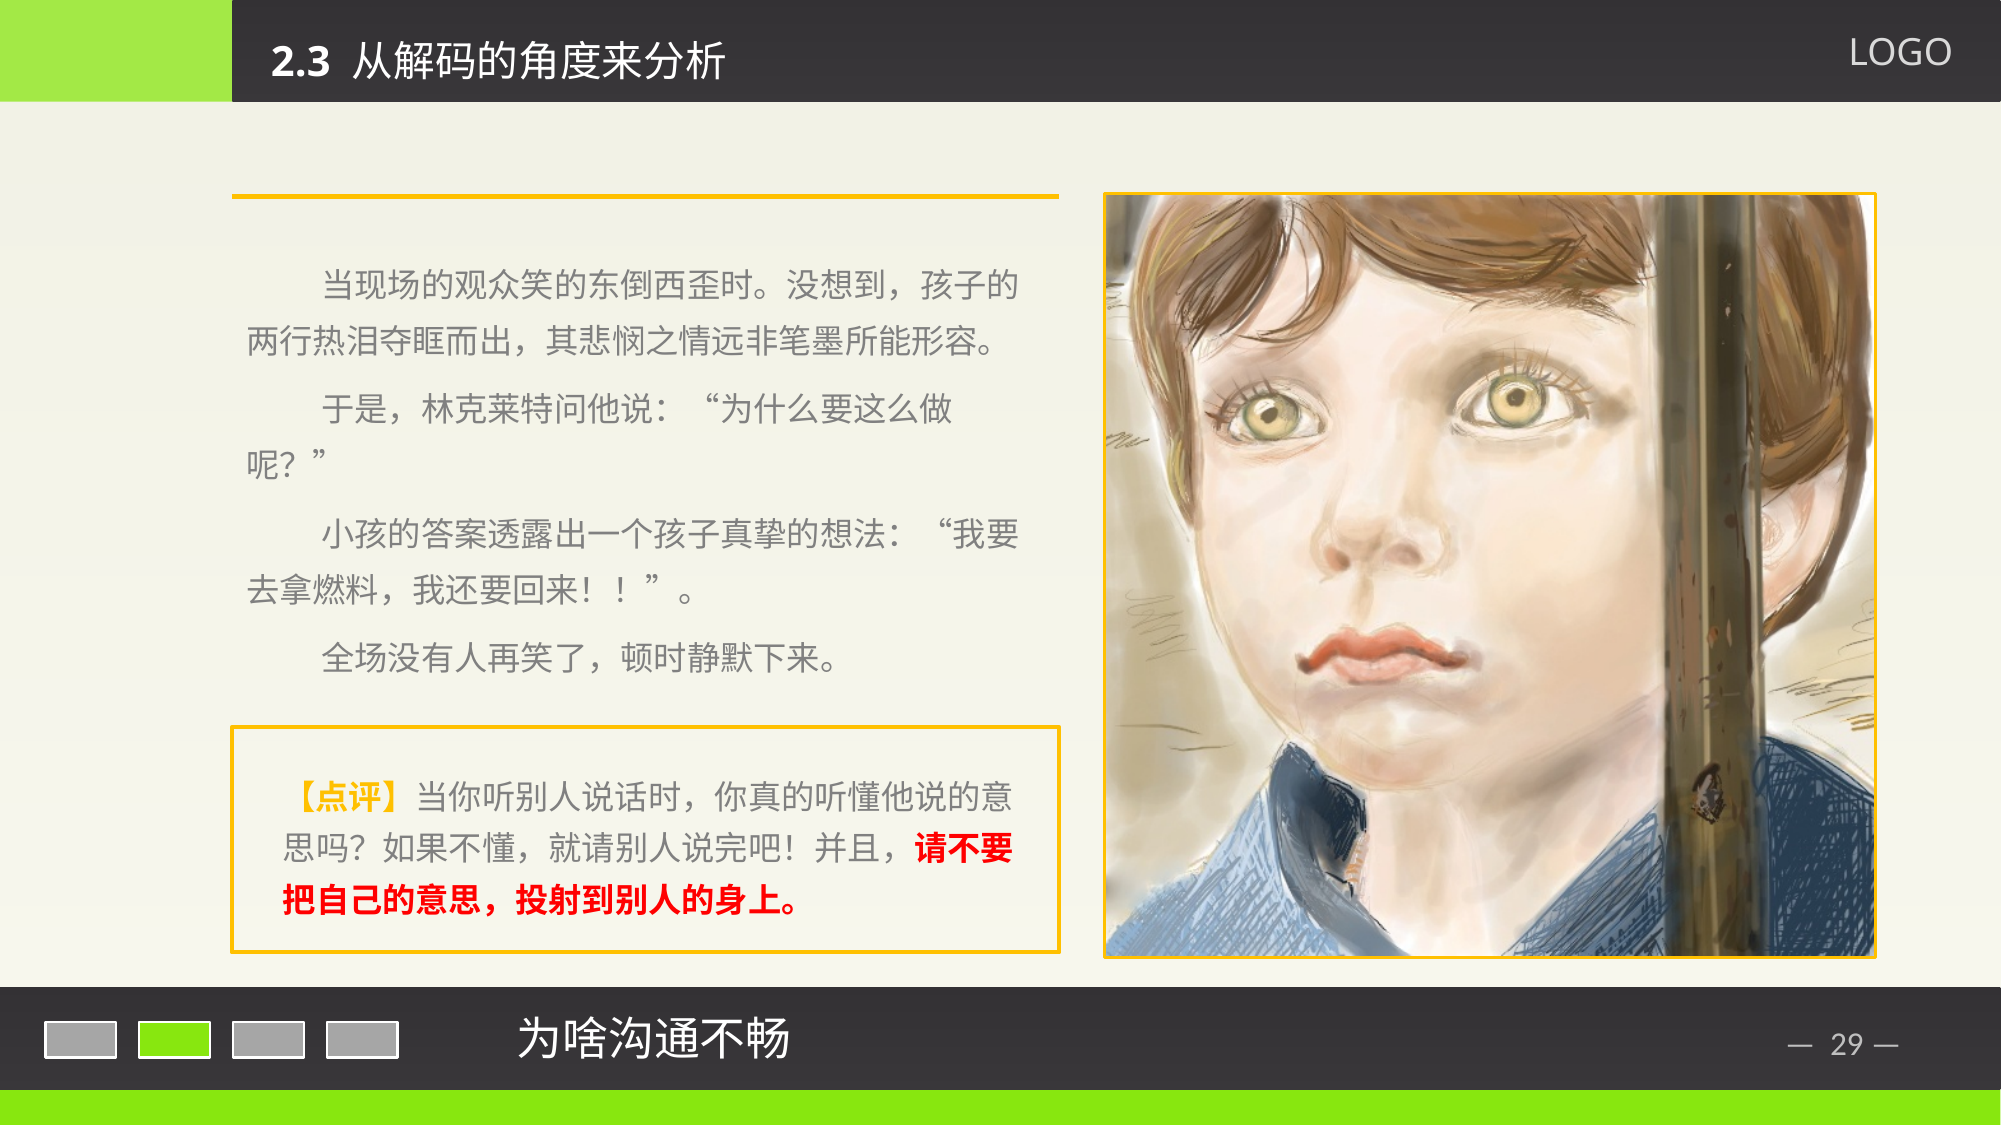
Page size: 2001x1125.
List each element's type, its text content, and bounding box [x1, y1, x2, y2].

text_box 【点评】当你听别人说话时，你真的听懂他说的意思吗？如果不懂，就请别人说完吧！并且，请不要把自己的意思，投射到别人的身上。 [267, 757, 1036, 927]
text_box [230, 725, 1061, 954]
picture [1105, 194, 1875, 956]
text_box 2.3 从解码的角度来分析 [256, 27, 835, 93]
text_box 当现场的观众笑的东倒西歪时。没想到，孩子的两行热泪夺眶而出，其悲悯之情远非笔墨所能形容。 于是，林克莱特问他说：“为什么要这么做呢？” 小孩的答案透露出一个孩子真挚的想法：“我要去拿燃料，我还要回来！！”。 全场没有人再笑了，顿时静默下来。 [231, 241, 1048, 685]
